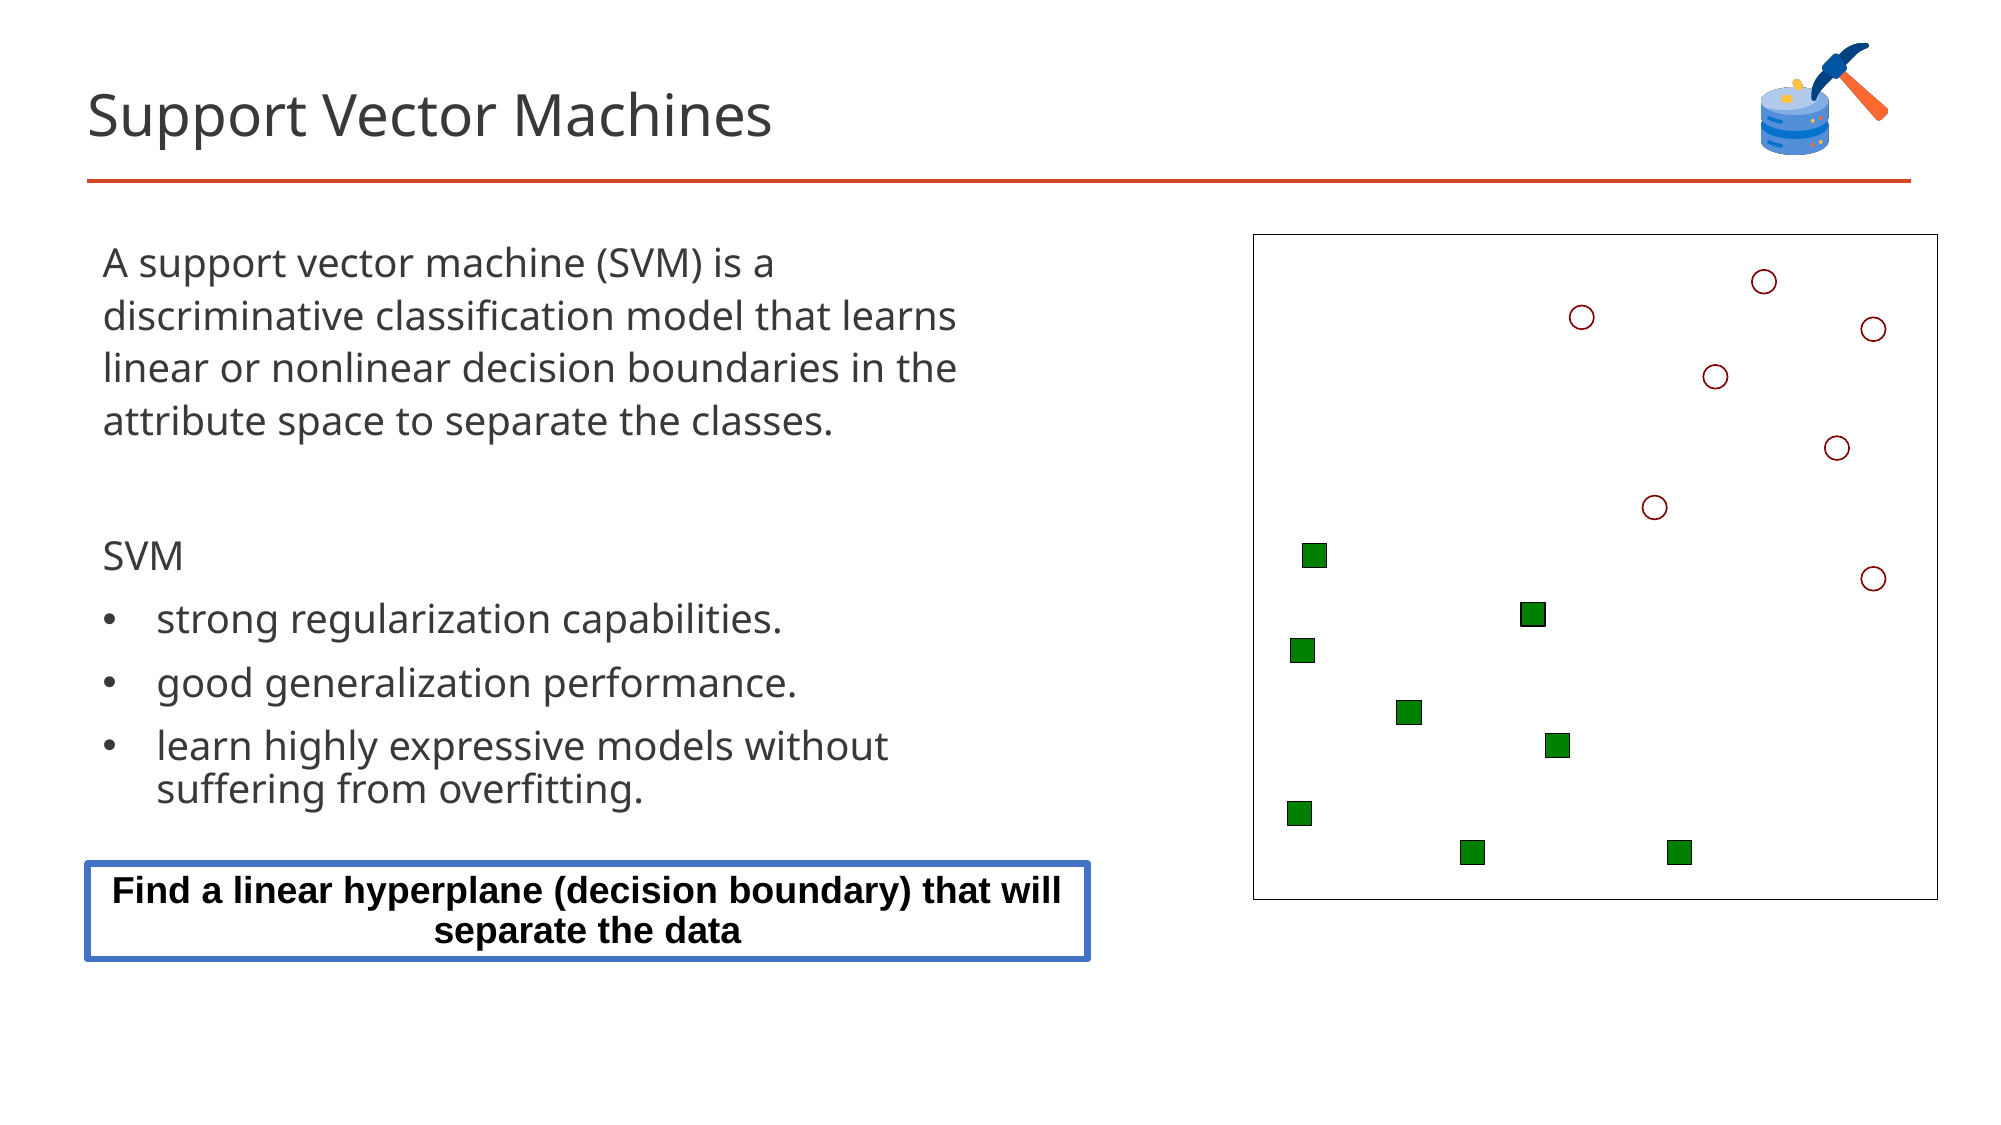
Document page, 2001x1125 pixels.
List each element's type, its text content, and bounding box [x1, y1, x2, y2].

text_box Find a linear hyperplane (decision boundary) that will separate the data [87, 863, 1088, 960]
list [1199, 196, 2000, 951]
title Support Vector Machines [72, 70, 1912, 163]
list A support vector machine (SVM) is a discriminative classification model that learns linear or nonlinear decision boundaries in the attribute space to separate the classes. SVM strong regularization capabilities. good generalization performance. learn highly expressive models without suffering from overfitting. [87, 224, 1063, 825]
picture [1761, 35, 1888, 70]
